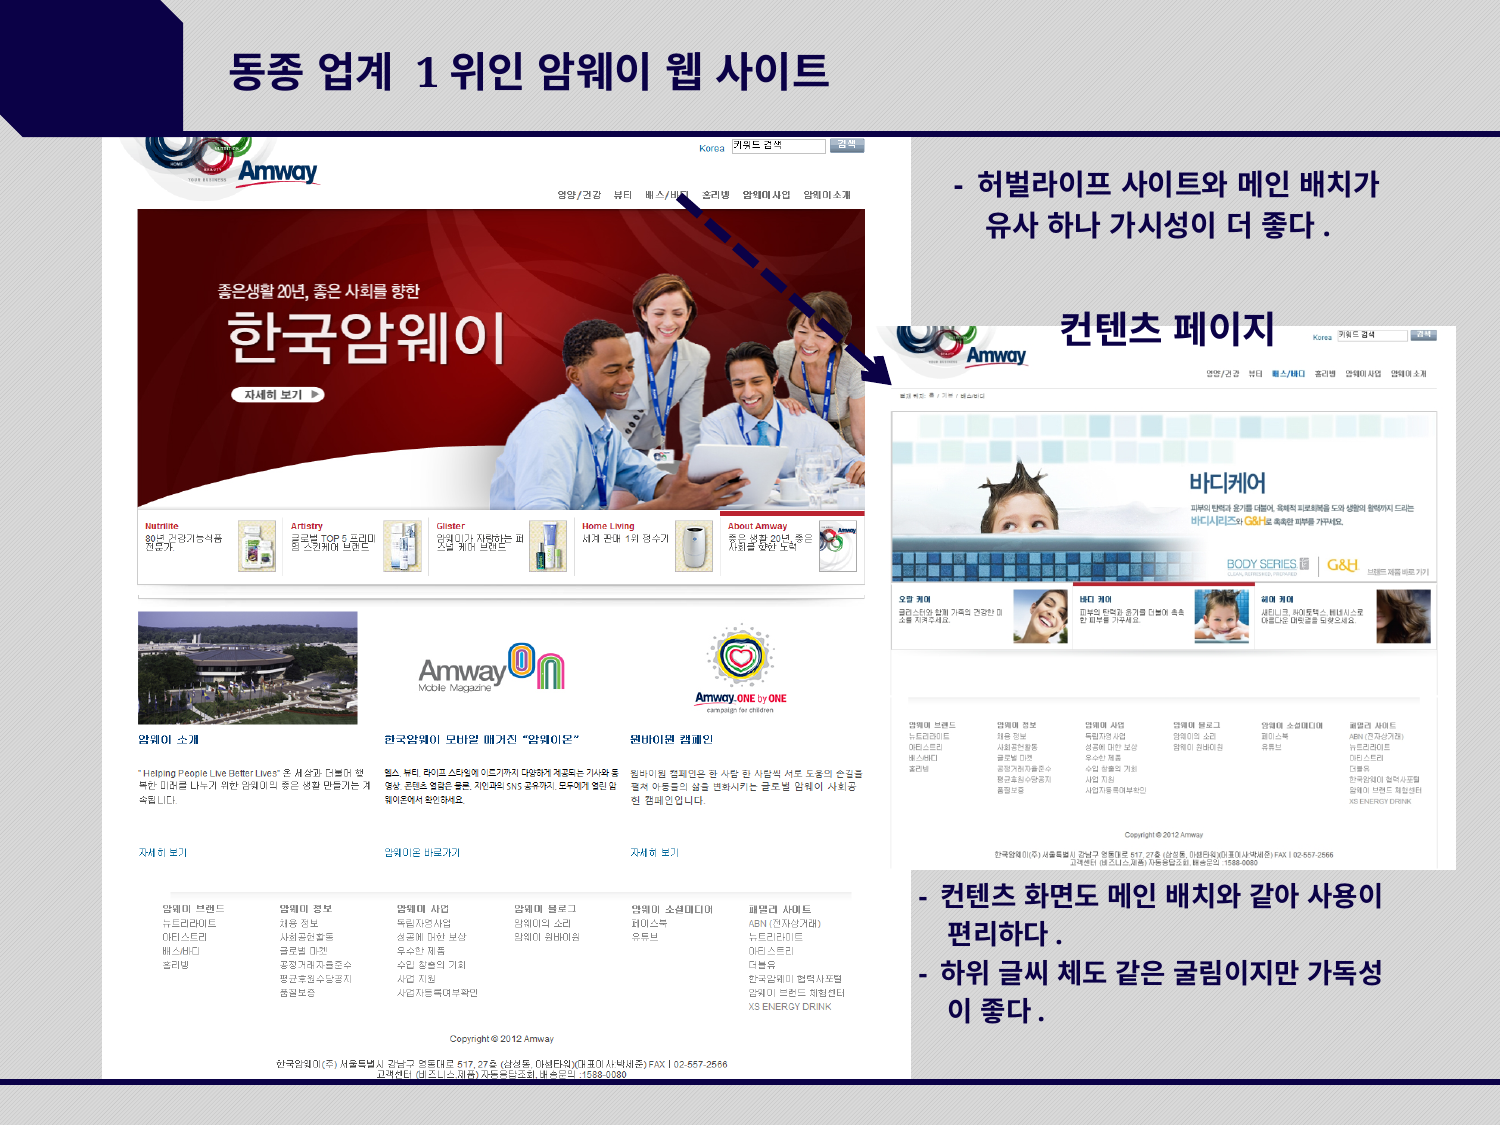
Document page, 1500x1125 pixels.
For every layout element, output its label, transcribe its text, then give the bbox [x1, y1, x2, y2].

list - 허벌라이프 사이트와 메인 배치가 유사 하나 가시성이 더 좋다. [938, 158, 1471, 357]
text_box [871, 298, 1457, 870]
text_box 동종 업계 1위인 암웨이 웹 사이트 [213, 38, 911, 104]
picture [102, 135, 911, 1081]
list - 컨텐츠 화면도 메인 배치와 같아 사용이 편리하다. - 하위 글씨 체도 같은 굴림이지만 가독성 이 좋다. [916, 877, 1456, 1035]
text_box [0, 0, 186, 140]
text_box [678, 195, 892, 386]
